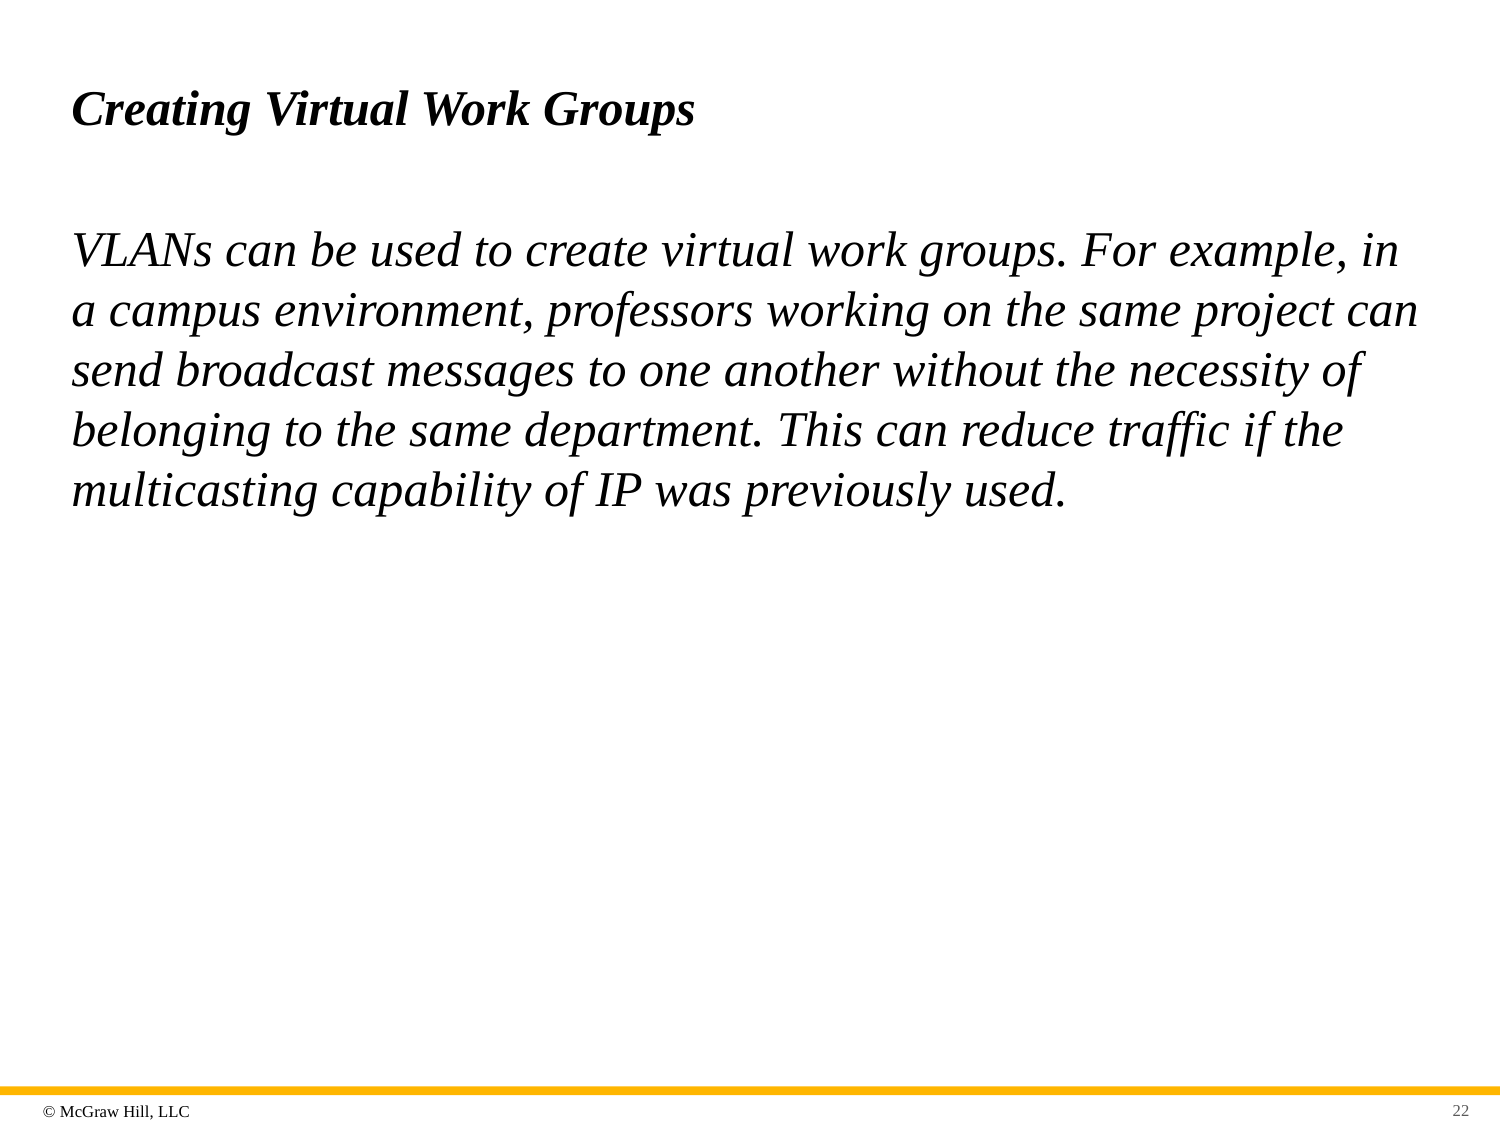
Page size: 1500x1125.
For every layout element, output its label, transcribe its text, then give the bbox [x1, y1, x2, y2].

title Creating Virtual Work Groups [56, 50, 1444, 162]
slide_number 22 [1418, 1096, 1477, 1123]
list VLANs can be used to create virtual work groups. For example, in a campus environment, professors working on the same project can send broadcast messages to one another without the necessity of belonging to the same department. This can reduce traffic if the multicasting capability of IP was previously used. [56, 209, 1444, 1043]
